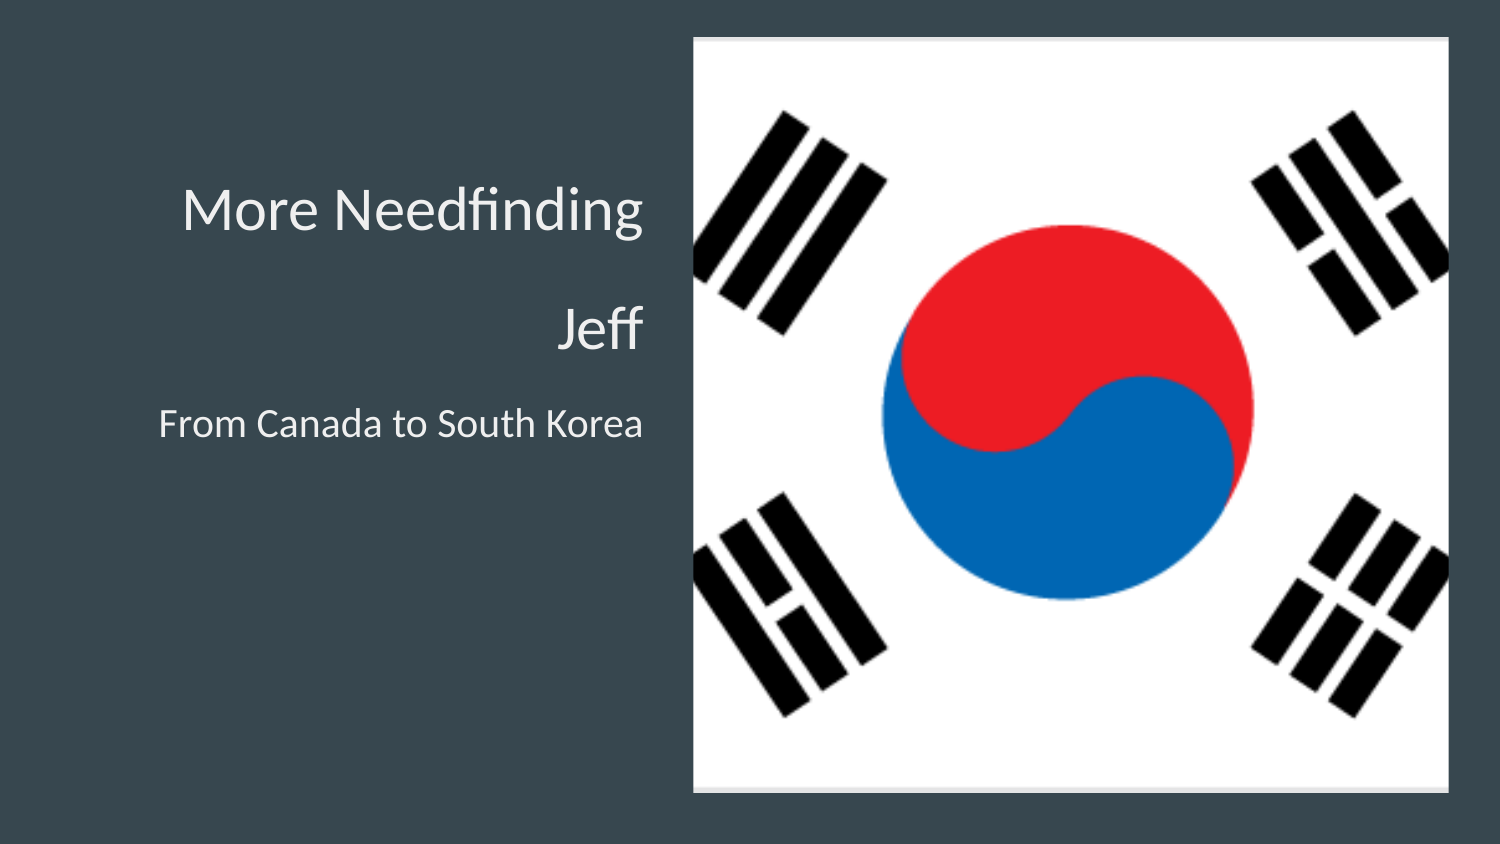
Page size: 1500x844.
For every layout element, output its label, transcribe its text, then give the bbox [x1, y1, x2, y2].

picture [693, 37, 1449, 794]
list More Needfinding Jeff From Canada to South Korea [59, 141, 659, 703]
